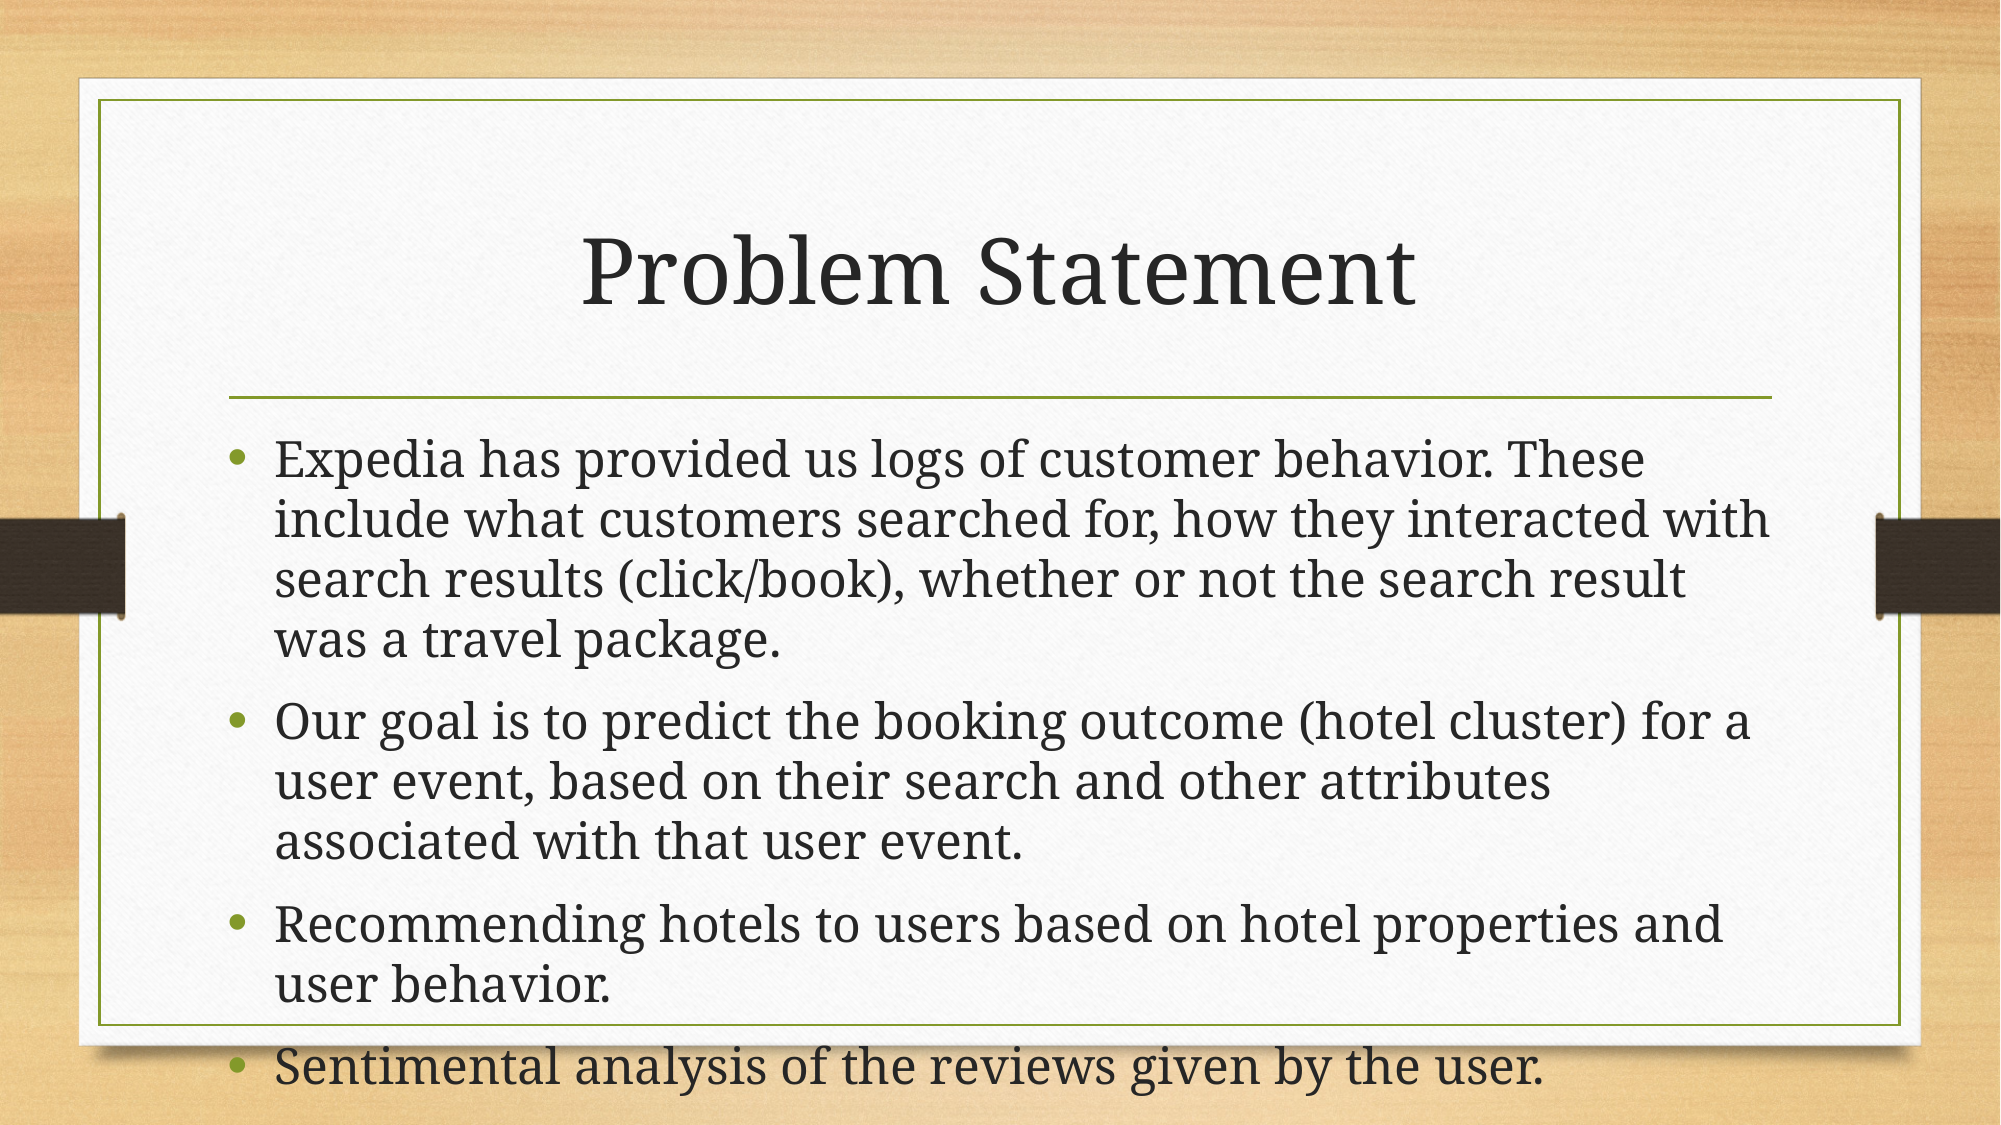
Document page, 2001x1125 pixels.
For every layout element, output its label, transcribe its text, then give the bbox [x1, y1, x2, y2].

title Problem Statement [212, 161, 1788, 375]
picture [0, 0, 2001, 1125]
list Expedia has provided us logs of customer behavior. These include what customers searched for, how they interacted with search results (click/book), whether or not the search result was a travel package. Our goal is to predict the booking outcome (hotel cluster) for a user event, based on their search and other attributes associated with that user event. Recommending hotels to users based on hotel properties and user behavior. Sentimental analysis of the reviews given by the user. [212, 419, 1788, 964]
